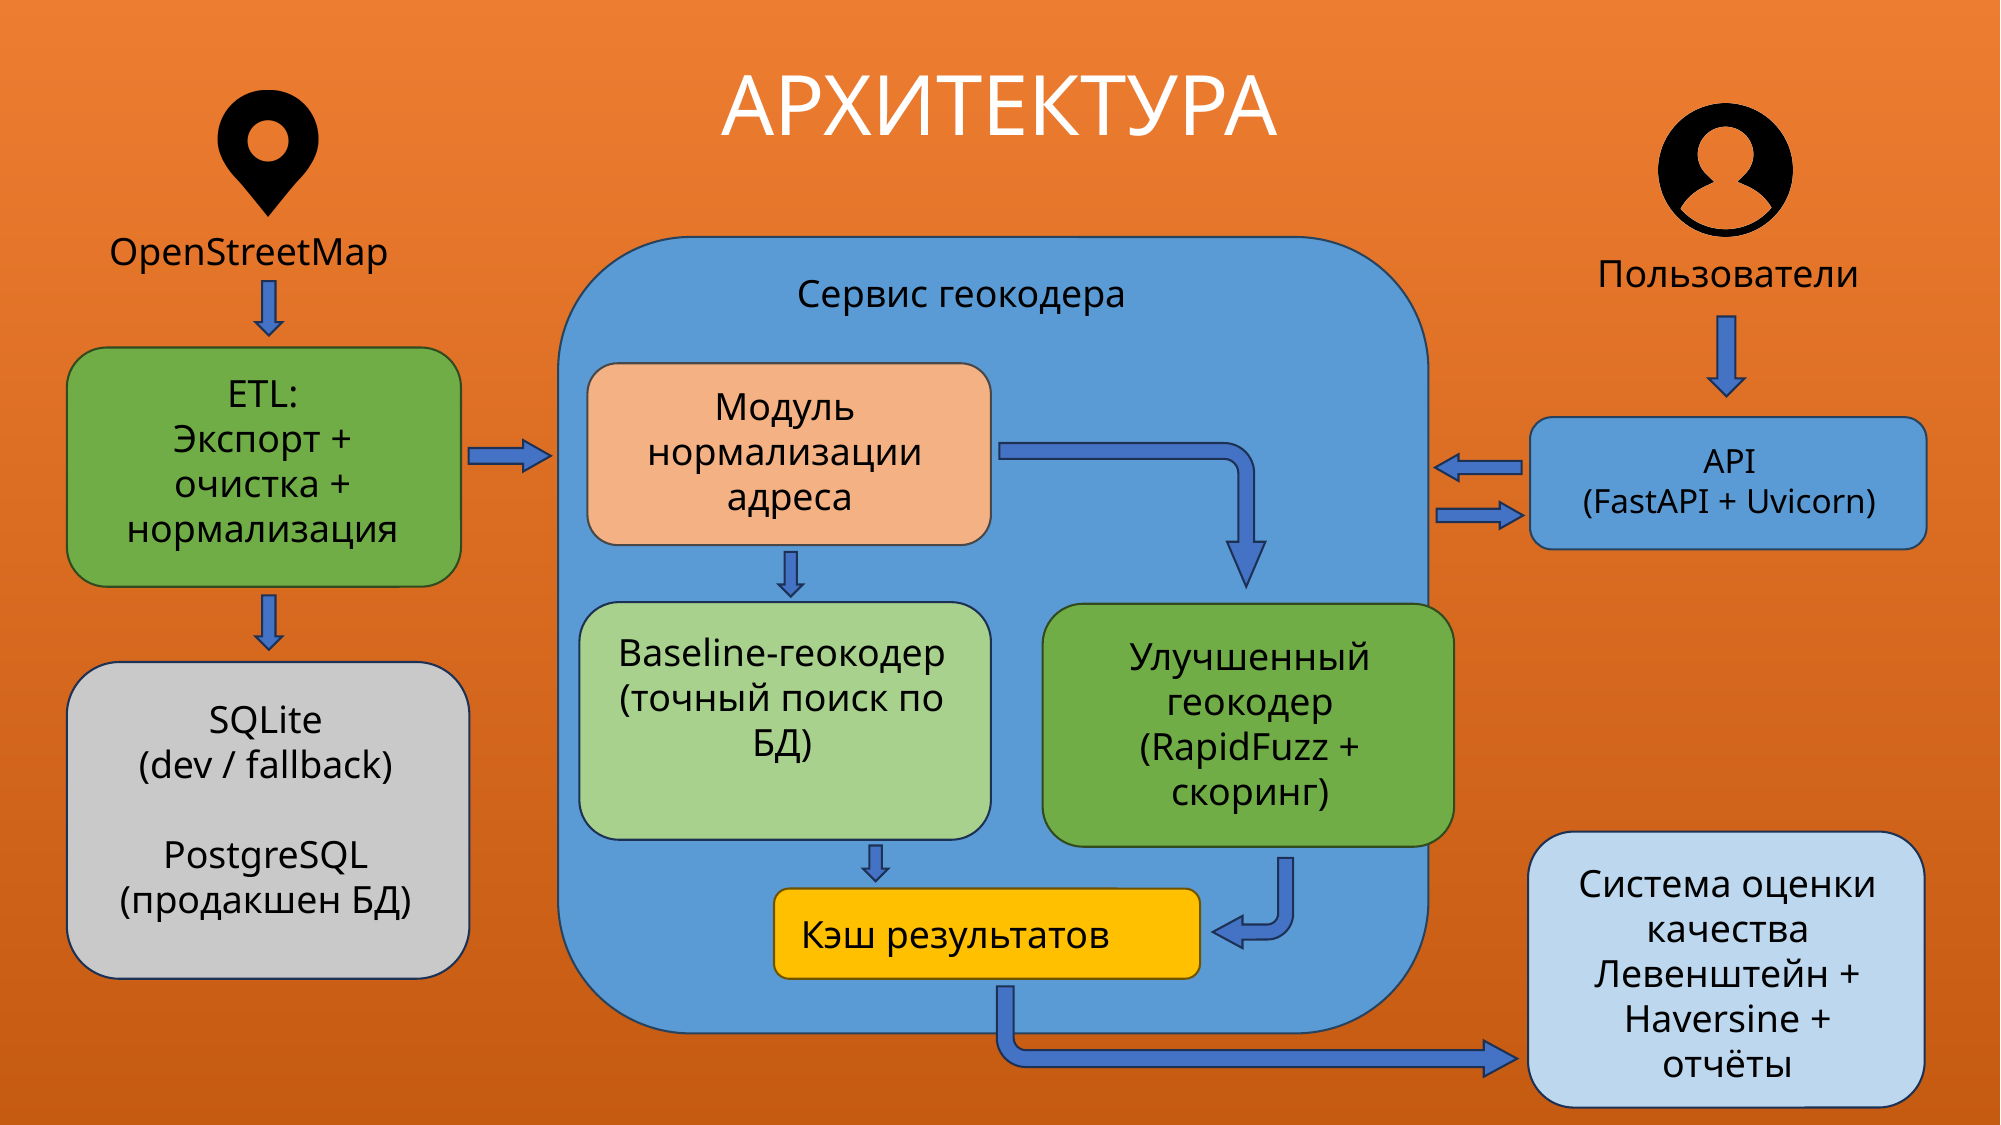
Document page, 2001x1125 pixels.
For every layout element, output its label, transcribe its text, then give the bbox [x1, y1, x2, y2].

text_box [860, 844, 891, 883]
picture [205, 90, 331, 217]
text_box [467, 438, 553, 474]
text_box [1432, 452, 1523, 483]
text_box [1530, 416, 1927, 432]
text_box Пользователи [1551, 242, 1905, 303]
text_box [1705, 315, 1747, 398]
text_box [1041, 627, 1453, 848]
text_box [578, 601, 992, 841]
text_box [591, 362, 987, 376]
picture [1658, 103, 1793, 238]
text_box Сервис геокодера [782, 262, 1209, 323]
text_box [772, 887, 1202, 980]
text_box Система оценки качества Левенштейн + Haversine + отчёты [1503, 852, 1953, 1092]
text_box [1435, 500, 1526, 531]
text_box [776, 550, 806, 599]
title АРХИТЕКТУРА [47, 0, 1953, 218]
text_box [252, 280, 285, 337]
text_box [72, 660, 464, 689]
text_box SQLite (dev / fallback) PostgreSQL (продакшен БД) [0, 689, 556, 974]
text_box [998, 441, 1267, 590]
text_box Baseline-геокодер (точный поиск по БД) [587, 621, 977, 772]
text_box Кэш результатов [776, 903, 1218, 964]
text_box [1046, 602, 1451, 625]
text_box [557, 235, 1430, 1035]
text_box [74, 346, 454, 362]
text_box OpenStreetMap [94, 220, 497, 281]
text_box [1210, 856, 1295, 950]
text_box Улучшенный геокодер (RapidFuzz + скоринг) [1045, 625, 1455, 821]
text_box [1529, 528, 1928, 551]
text_box [995, 985, 1520, 1079]
text_box API (FastAPI + Uvicorn) [1525, 432, 1934, 528]
text_box [252, 594, 285, 652]
text_box [95, 974, 441, 980]
text_box ETL: Экспорт + очистка + нормализация [56, 362, 470, 558]
text_box [67, 558, 461, 588]
text_box [1534, 830, 1919, 852]
text_box [1538, 1092, 1915, 1109]
text_box [588, 526, 990, 547]
text_box Модуль нормализации адреса [532, 376, 1048, 526]
